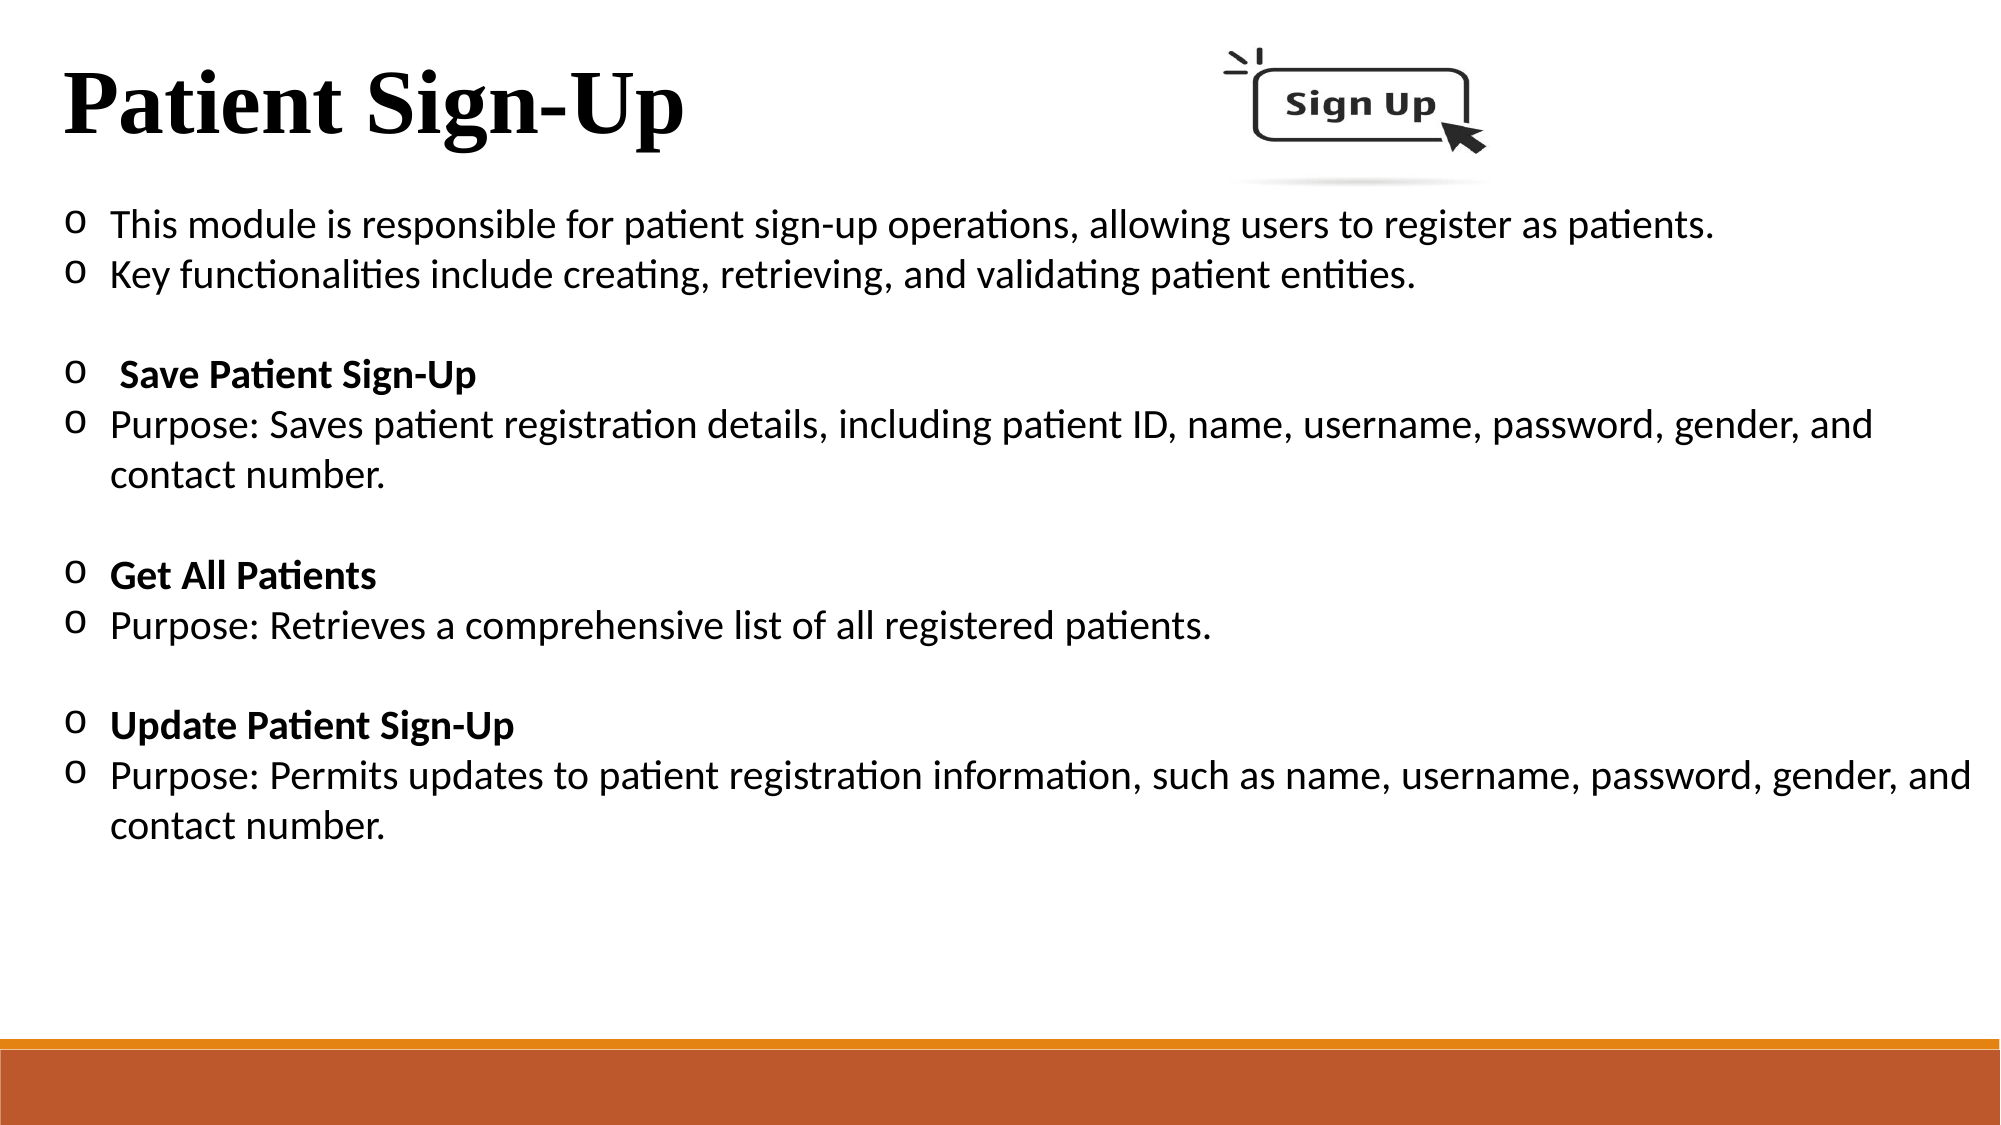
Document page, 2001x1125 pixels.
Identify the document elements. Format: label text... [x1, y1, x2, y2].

picture [1193, 19, 1526, 202]
text_box Patient Sign-Up This module is responsible for patient sign-up operations, allowing users to register as patients. Key functionalities include creating, retrieving, and validating patient entities. Save Patient Sign-Up Purpose: Saves patient registration details, including patient ID, name, username, password, gender, and contact number. Get All Patients Purpose: Retrieves a comprehensive list of all registered patients. Update Patient Sign-Up Purpose: Permits updates to patient registration information, such as name, username, password, gender, and contact number. [48, 34, 2000, 855]
